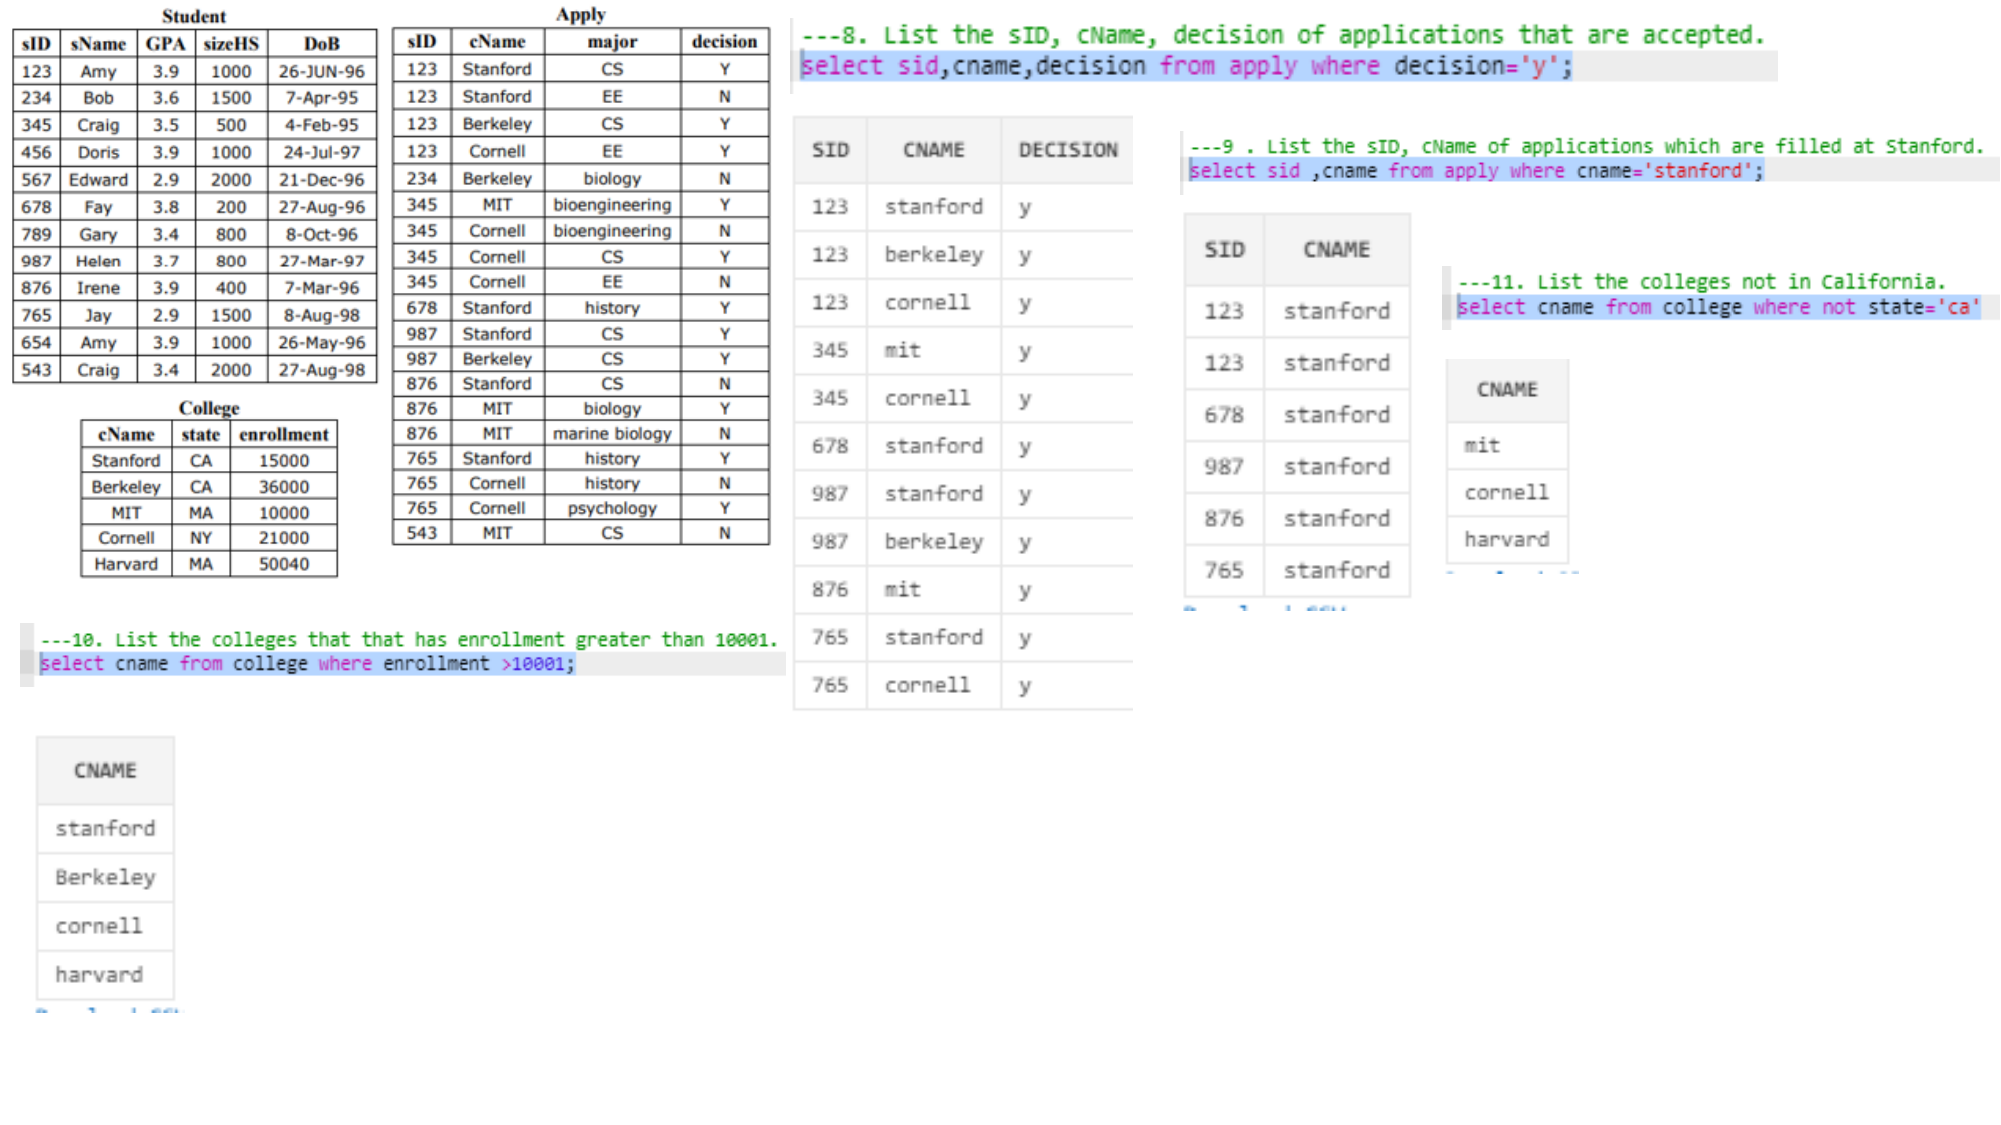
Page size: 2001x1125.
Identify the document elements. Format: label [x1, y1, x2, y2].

picture [20, 623, 786, 687]
picture [1442, 359, 1579, 574]
picture [1180, 131, 2000, 195]
picture [25, 725, 185, 1013]
picture [0, 0, 1779, 718]
picture [1442, 266, 2000, 330]
picture [1182, 211, 1417, 611]
